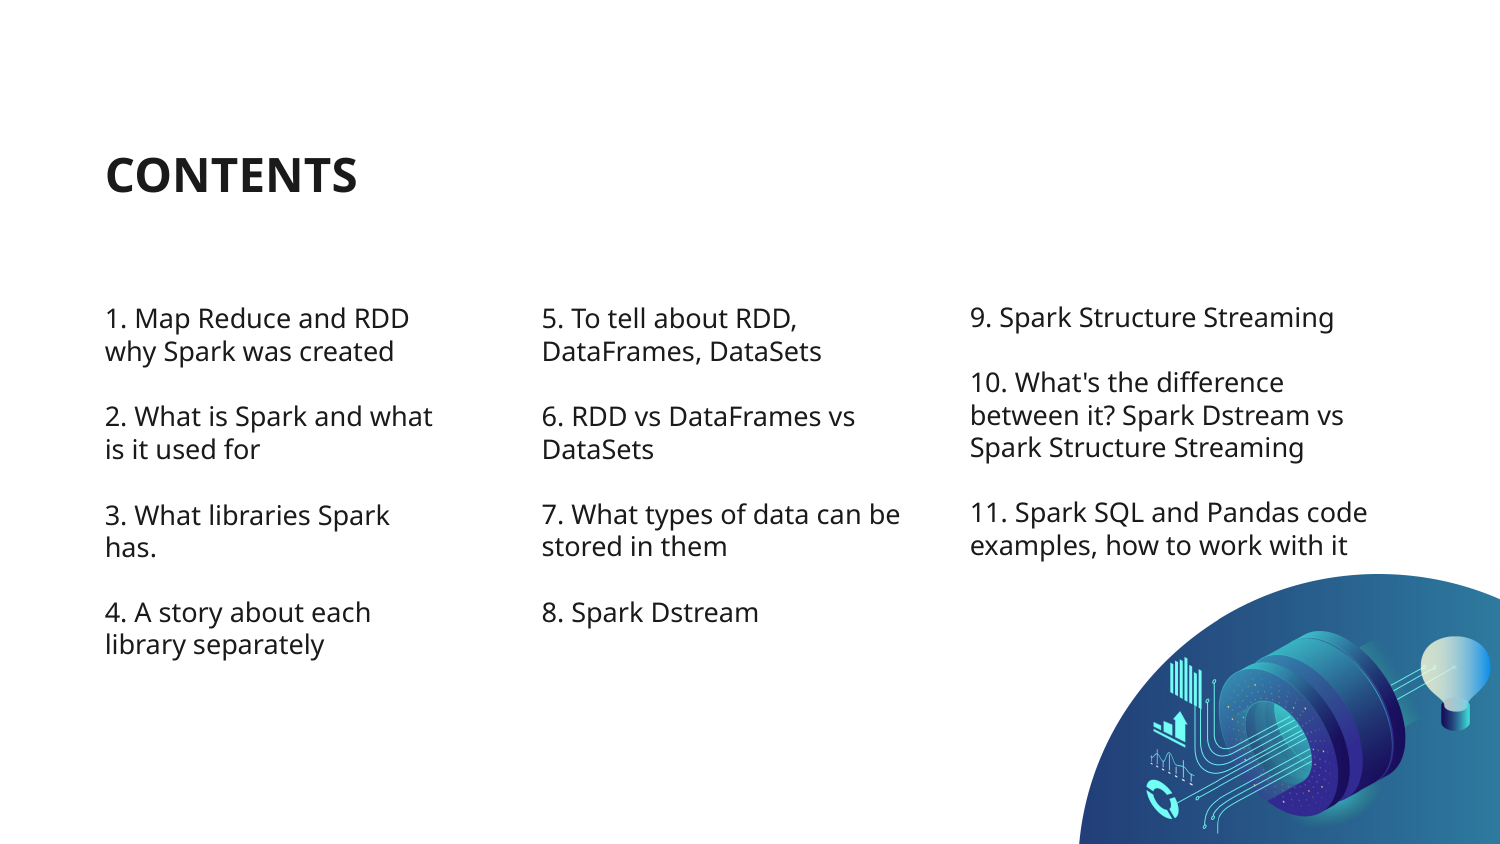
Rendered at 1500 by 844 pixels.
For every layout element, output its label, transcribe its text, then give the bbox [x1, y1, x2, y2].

text_box 5. To tell about RDD, DataFrames, DataSets 6. RDD vs DataFrames vs DataSets 7. What types of data can be stored in them 8. Spark Dstream [526, 286, 949, 623]
text_box 1. Map Reduce and RDD why Spark was created 2. What is Spark and what is it used for 3. What libraries Spark has. 4. A story about each library separately [89, 286, 455, 623]
picture [1078, 566, 1500, 844]
text_box 9. Spark Structure Streaming 10. What's the difference between it? Spark Dstream vs Spark Structure Streaming 11. Spark SQL and Pandas code examples, how to work with it [954, 285, 1416, 622]
title CONTENTS [89, 130, 1257, 219]
